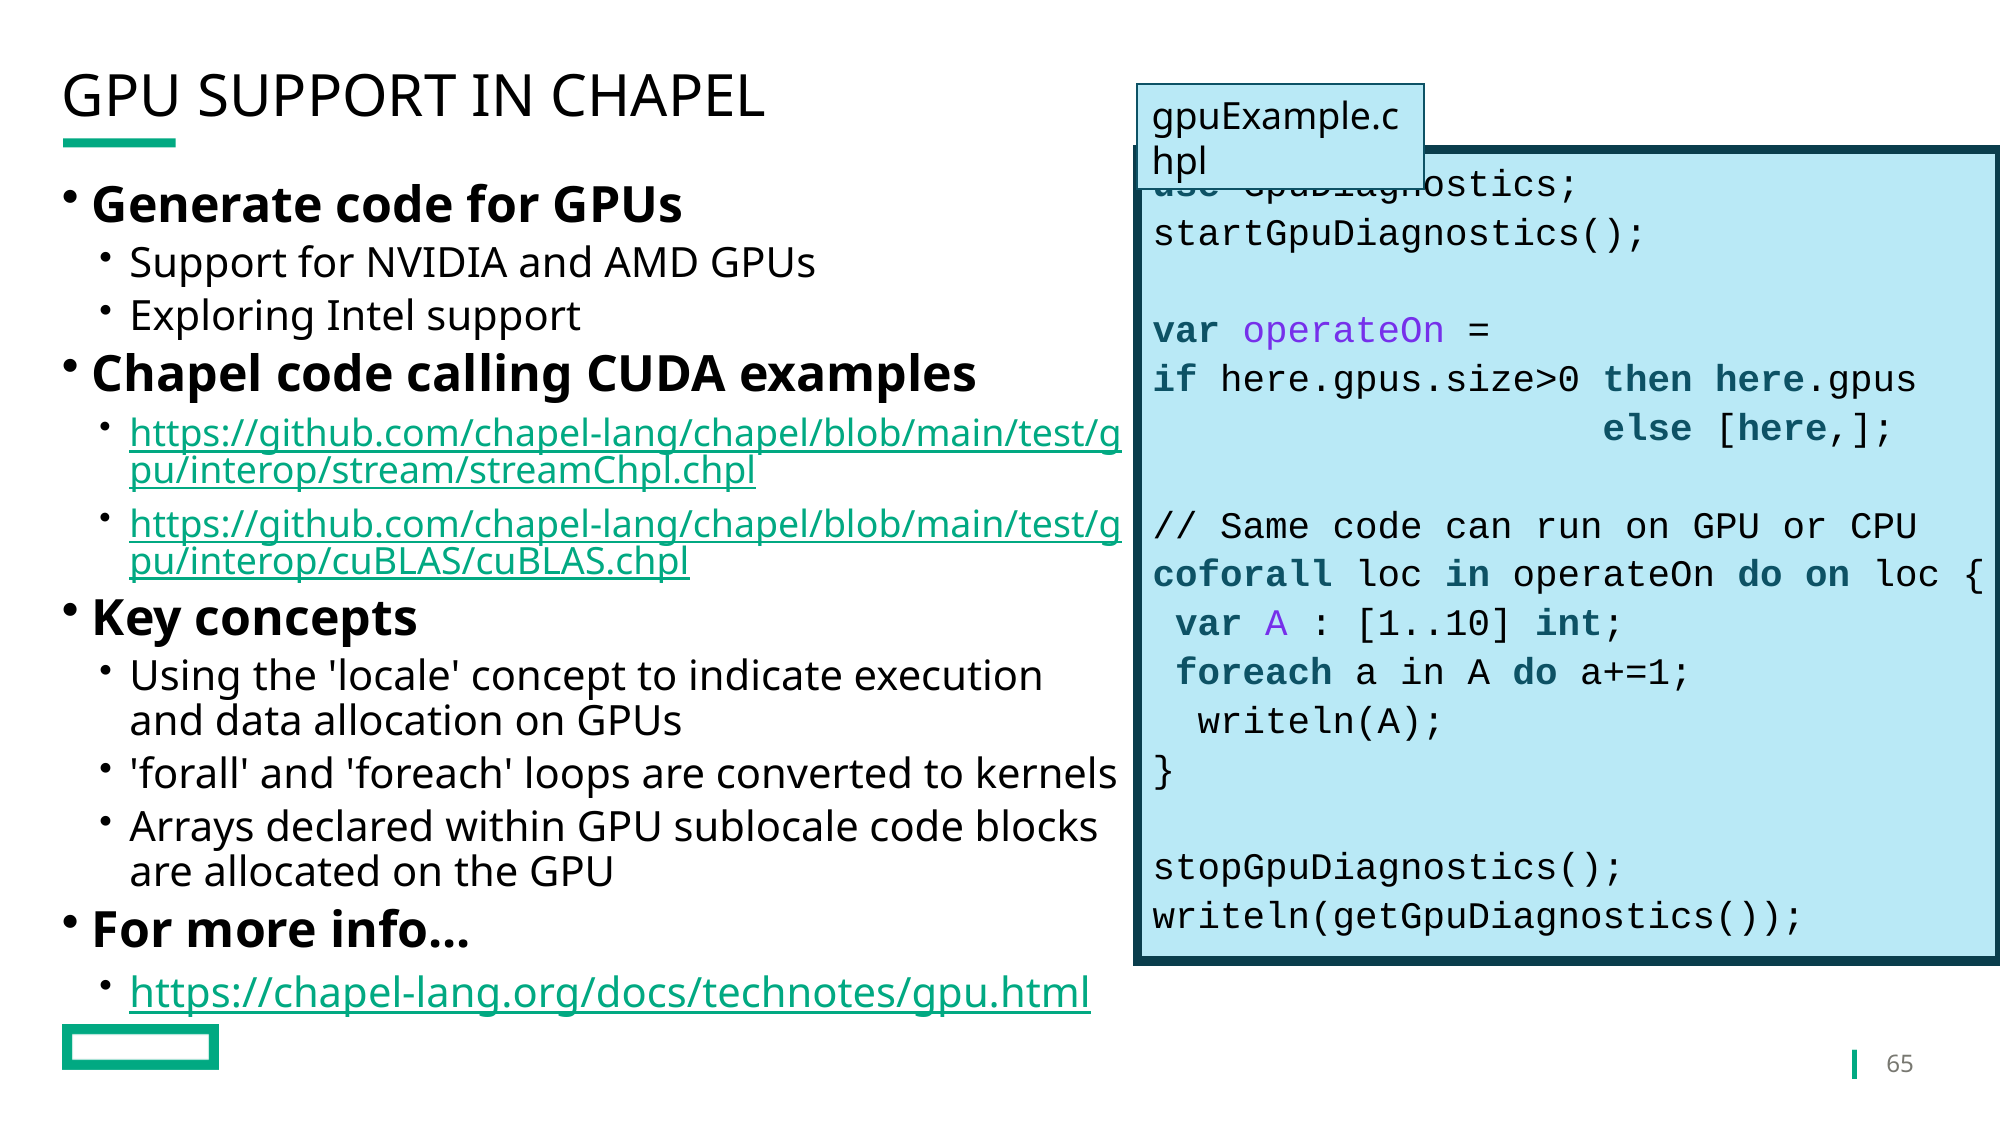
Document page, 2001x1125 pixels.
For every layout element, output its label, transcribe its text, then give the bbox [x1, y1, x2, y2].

slide_number 65 [1837, 1033, 1950, 1094]
text_box gpuExample.chpl [1136, 83, 1425, 190]
title GPU Support in Chapel [42, 60, 1927, 135]
picture [62, 1024, 219, 1070]
list Generate code for GPUs Support for NVIDIA and AMD GPUs Exploring Intel support Chapel code calling CUDA examples https://github.com/chapel-lang/chapel/blob/main/test/gpu/interop/stream/streamChpl.chpl https://github.com/chapel-lang/chapel/blob/main/test/gpu/interop/cuBLAS/cuBLAS.chpl Key concepts Using the 'locale' concept to indicate execution and data allocation on GPUs 'forall' and 'foreach' loops are converted to kernels Arrays declared within GPU sublocale code blocks are allocated on the GPU For more info... https://chapel-lang.org/docs/technotes/gpu.html [42, 159, 1142, 1005]
text_box use GpuDiagnostics; startGpuDiagnostics(); var operateOn = if here.gpus.size>0 then here.gpus else [here,]; // Same code can run on GPU or CPU coforall loc in operateOn do on loc { var A : [1..10] int; foreach a in A do a+=1; writeln(A); } stopGpuDiagnostics(); writeln(getGpuDiagnostics()); [1137, 149, 2000, 962]
picture [1852, 1043, 1857, 1079]
